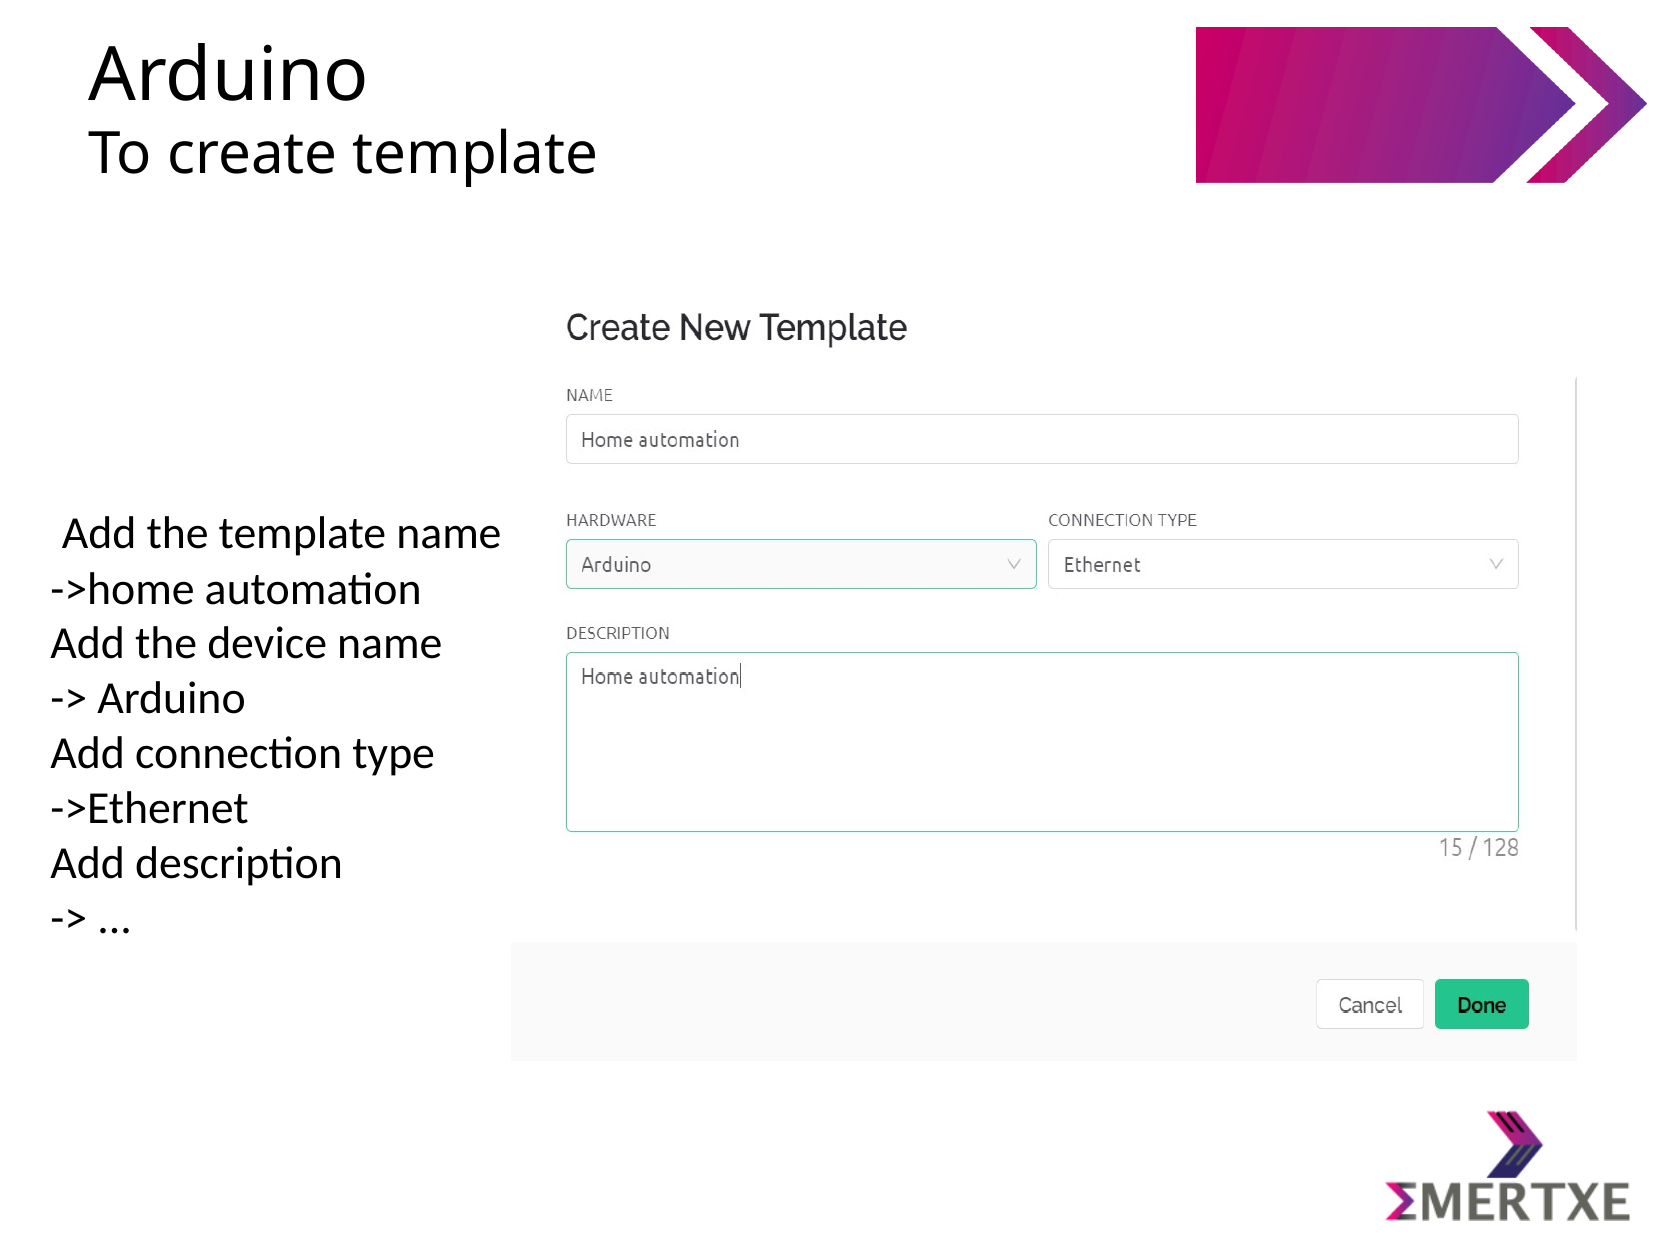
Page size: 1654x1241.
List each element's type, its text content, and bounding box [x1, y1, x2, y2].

picture [511, 262, 1577, 1061]
text_box Add the template name ->home automation Add the device name -> Arduino Add connection type ->Ethernet Add description -> ... [35, 490, 511, 1061]
title Arduino To create template [88, 1, 1578, 210]
picture [1578, 27, 1647, 183]
picture [1385, 1107, 1631, 1221]
